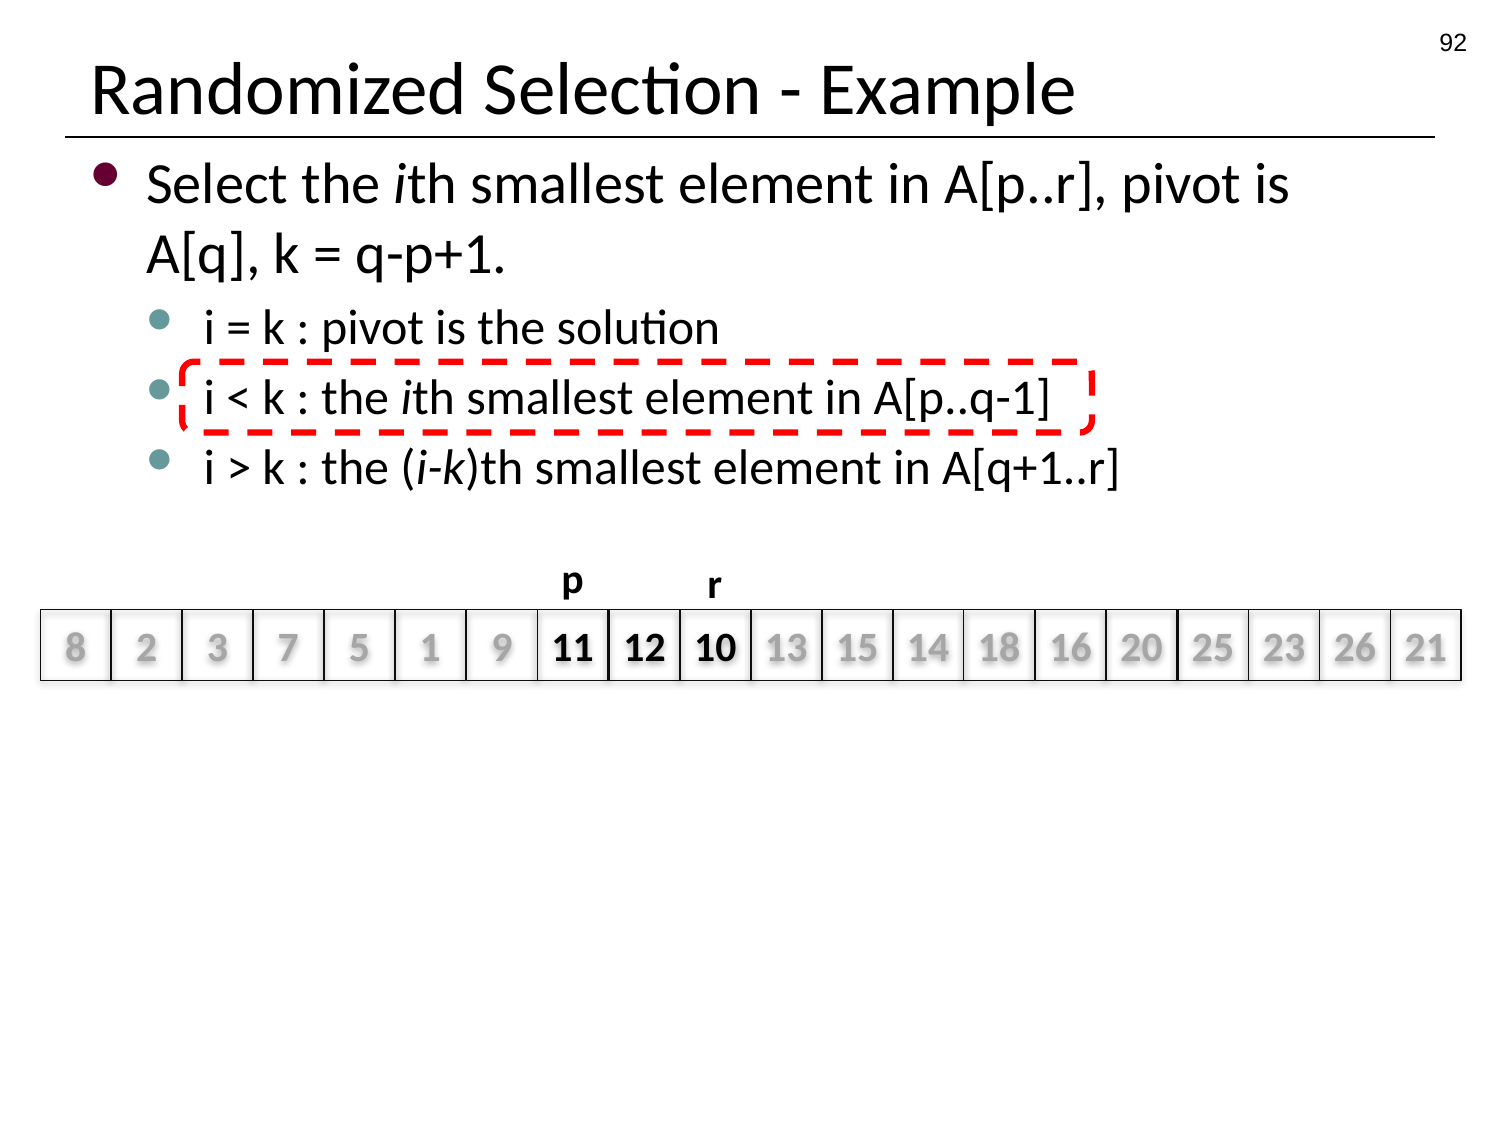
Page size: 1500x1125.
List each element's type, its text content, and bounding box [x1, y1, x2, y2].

text_box 8 [40, 609, 109, 681]
text_box 12 [608, 609, 678, 681]
text_box 21 [1390, 609, 1462, 681]
text_box 26 [1319, 609, 1389, 681]
text_box 10 [679, 609, 749, 681]
text_box 11 [537, 609, 607, 681]
text_box 20 [1105, 609, 1176, 681]
text_box 2 [110, 609, 180, 681]
title Randomized Selection - Example [75, 20, 1425, 138]
text_box 7 [252, 609, 322, 681]
text_box 18 [963, 609, 1033, 681]
text_box 13 [750, 609, 820, 681]
text_box 9 [466, 609, 536, 681]
text_box r [692, 549, 738, 615]
text_box 1 [394, 609, 465, 681]
text_box 15 [821, 609, 891, 681]
text_box 25 [1177, 609, 1247, 681]
text_box 3 [181, 609, 251, 681]
text_box 14 [892, 609, 962, 681]
text_box 23 [1248, 609, 1318, 681]
text_box [182, 361, 1092, 433]
text_box 16 [1035, 609, 1104, 681]
text_box 5 [323, 609, 393, 681]
slide_number 92 [1131, 18, 1483, 62]
text_box p [546, 544, 599, 609]
